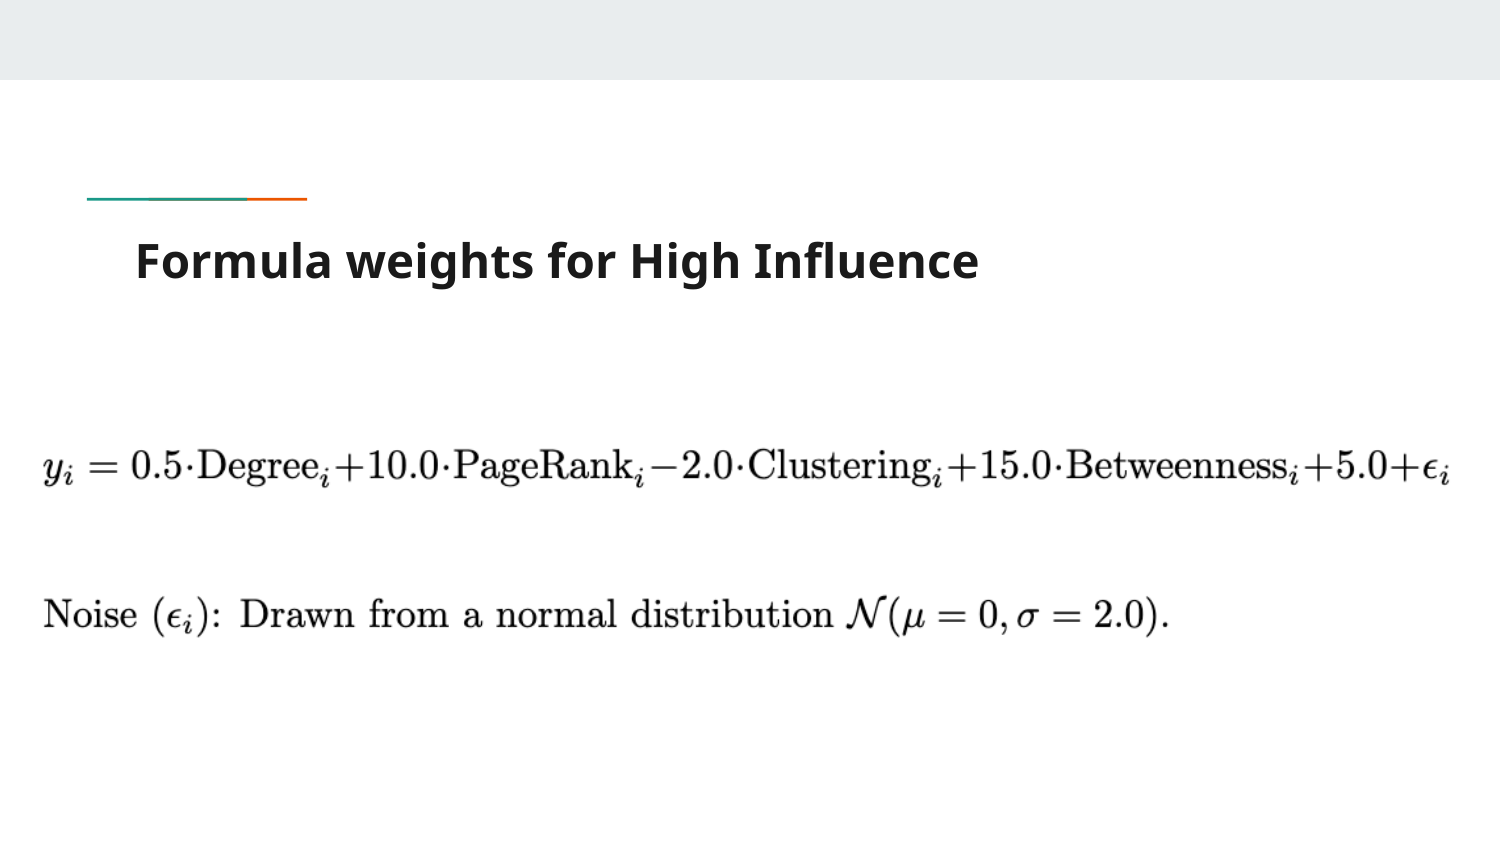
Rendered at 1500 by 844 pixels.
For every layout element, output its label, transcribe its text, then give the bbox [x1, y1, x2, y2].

title Formula weights for High Influence [119, 216, 1381, 305]
picture [24, 573, 1194, 672]
picture [24, 419, 1476, 518]
